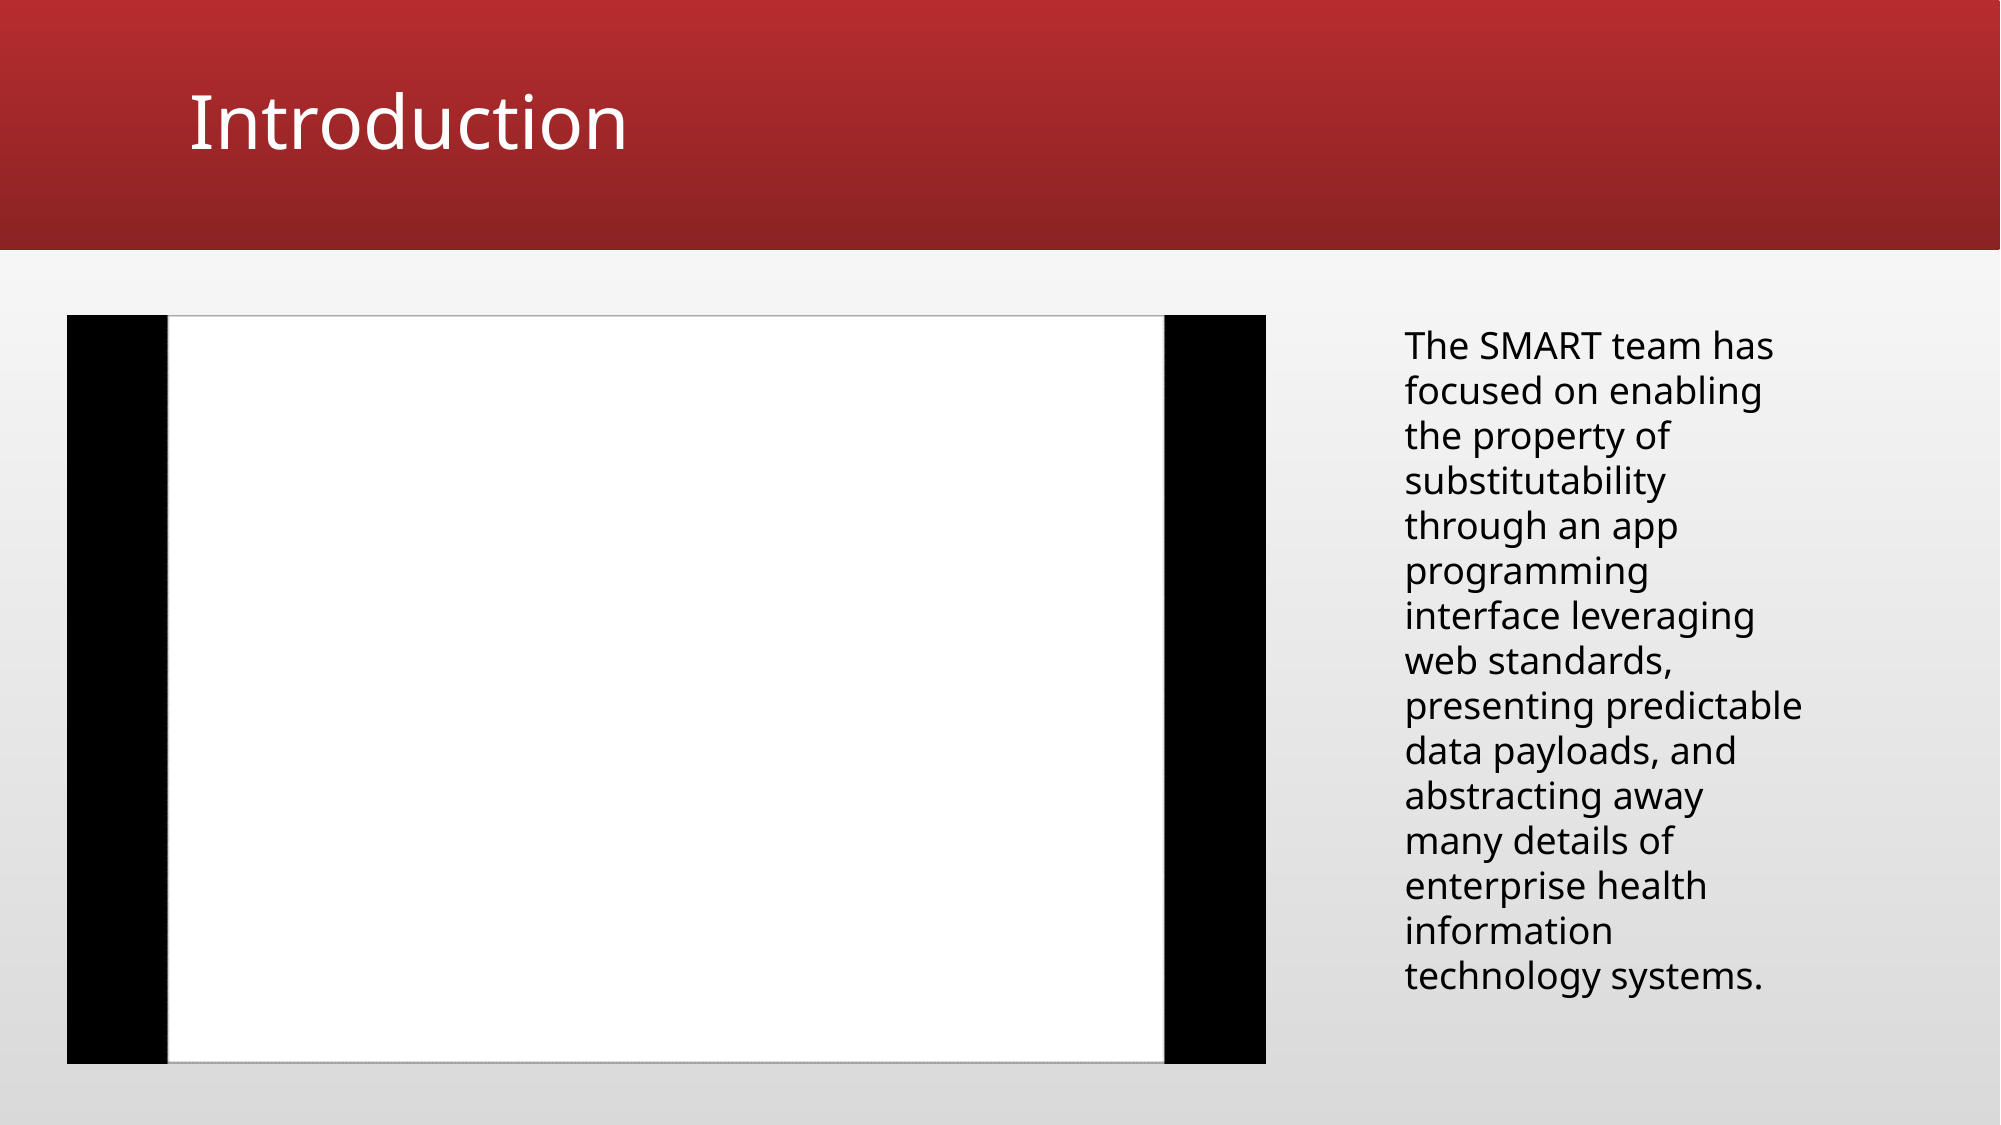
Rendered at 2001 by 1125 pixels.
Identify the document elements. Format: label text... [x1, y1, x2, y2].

text_box The SMART team has focused on enabling the property of substitutability through an app programming interface leveraging web standards, presenting predictable data payloads, and abstracting away many details of enterprise health information technology systems. [1389, 314, 1825, 1005]
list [66, 314, 1267, 1065]
title Introduction [174, 16, 1825, 234]
